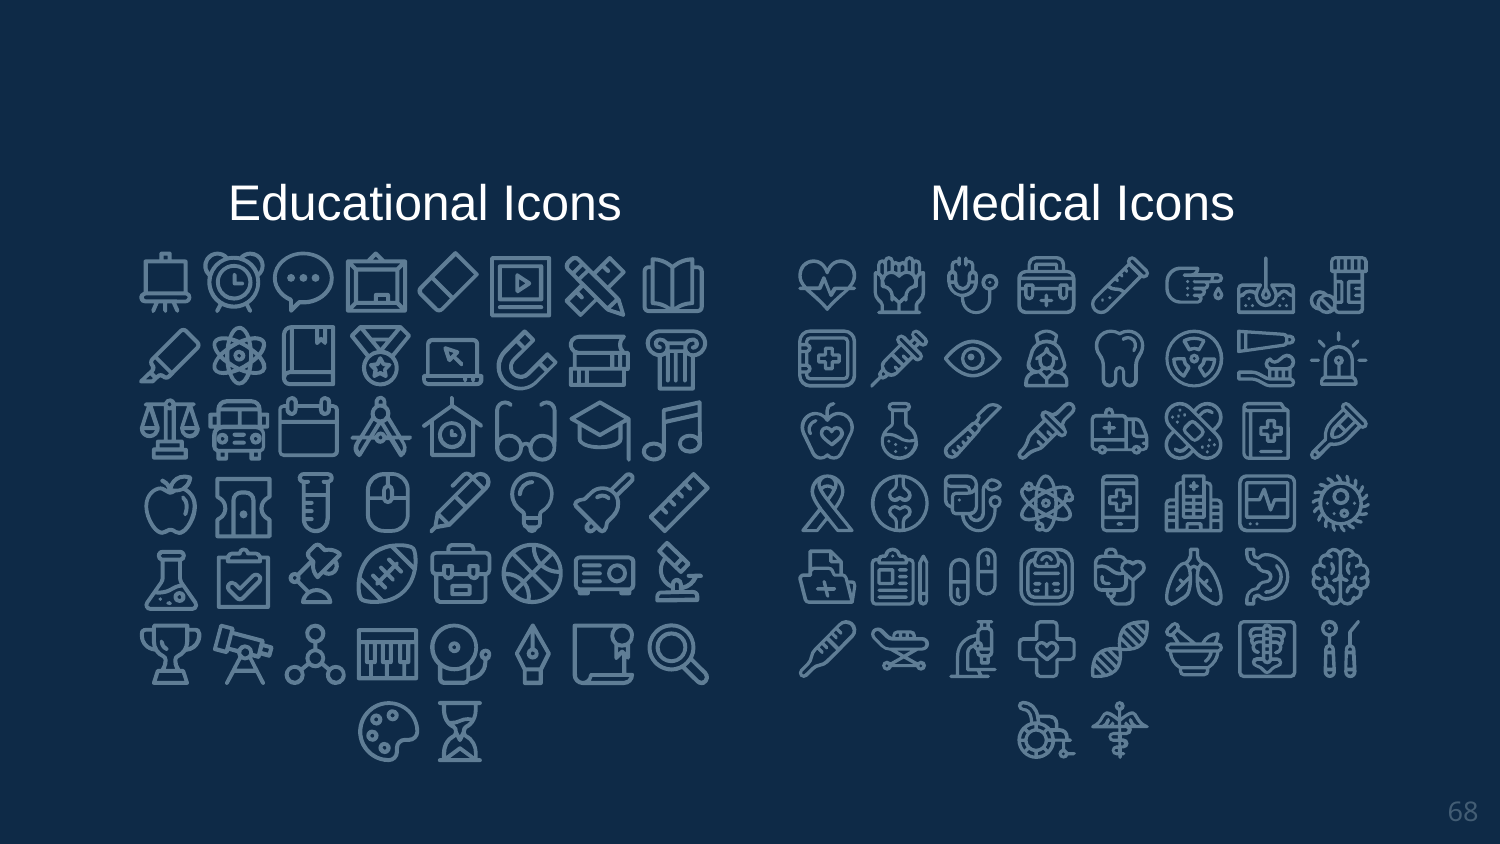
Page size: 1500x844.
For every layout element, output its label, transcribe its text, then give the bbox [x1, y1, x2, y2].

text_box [421, 395, 484, 458]
text_box [297, 472, 334, 534]
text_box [1019, 547, 1075, 606]
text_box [1018, 474, 1075, 533]
text_box [495, 400, 557, 462]
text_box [1017, 619, 1076, 679]
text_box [880, 401, 919, 461]
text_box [143, 474, 199, 536]
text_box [646, 623, 711, 686]
text_box [1090, 620, 1149, 679]
slide_number ‹#› [1403, 779, 1494, 844]
text_box [801, 474, 854, 533]
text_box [489, 255, 552, 318]
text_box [800, 401, 855, 460]
text_box [345, 251, 408, 313]
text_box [946, 255, 999, 315]
text_box [873, 256, 926, 315]
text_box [271, 251, 335, 313]
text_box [1236, 255, 1296, 315]
text_box [641, 400, 703, 462]
text_box [943, 402, 1002, 459]
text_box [1320, 619, 1361, 679]
text_box [949, 620, 997, 679]
text_box [139, 251, 192, 313]
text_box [1093, 547, 1147, 606]
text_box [1090, 406, 1149, 455]
text_box [1017, 401, 1076, 460]
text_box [1311, 547, 1370, 606]
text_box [208, 398, 271, 461]
text_box [515, 623, 551, 686]
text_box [356, 700, 420, 763]
text_box [649, 472, 710, 534]
text_box [568, 334, 630, 387]
text_box [139, 398, 200, 460]
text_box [1164, 474, 1224, 533]
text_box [943, 339, 1003, 378]
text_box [572, 471, 636, 534]
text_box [429, 623, 492, 686]
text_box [1237, 619, 1297, 679]
text_box [429, 471, 491, 534]
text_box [139, 623, 202, 686]
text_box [797, 549, 857, 605]
text_box [284, 623, 346, 685]
text_box [871, 627, 930, 671]
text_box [1165, 266, 1224, 304]
text_box [1164, 621, 1223, 677]
text_box [1309, 256, 1368, 315]
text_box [797, 329, 857, 388]
text_box [1309, 401, 1368, 460]
text_box [572, 623, 635, 686]
text_box [288, 542, 342, 605]
text_box [365, 472, 410, 533]
text_box [1024, 329, 1069, 388]
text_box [349, 324, 412, 387]
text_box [201, 251, 268, 314]
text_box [211, 325, 268, 386]
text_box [1236, 329, 1296, 388]
text_box [417, 251, 479, 313]
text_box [1100, 474, 1139, 533]
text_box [573, 555, 636, 596]
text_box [509, 471, 556, 534]
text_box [1309, 330, 1368, 387]
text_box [492, 329, 559, 391]
text_box [1091, 701, 1149, 759]
text_box [870, 474, 929, 533]
text_box [278, 396, 339, 458]
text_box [430, 542, 492, 605]
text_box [355, 543, 420, 605]
text_box [798, 259, 857, 311]
text_box [356, 628, 419, 681]
text_box [564, 255, 626, 317]
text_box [943, 474, 1003, 533]
text_box [139, 327, 201, 384]
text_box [1093, 329, 1146, 388]
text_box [1165, 329, 1224, 388]
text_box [1242, 401, 1291, 461]
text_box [1017, 255, 1076, 315]
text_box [870, 547, 929, 606]
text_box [1089, 255, 1150, 315]
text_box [1164, 401, 1225, 461]
text_box [645, 329, 708, 391]
text_box [1017, 700, 1076, 759]
text_box [655, 540, 703, 603]
title Educational Icons [139, 155, 711, 235]
text_box [437, 700, 482, 763]
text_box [215, 476, 272, 539]
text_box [1310, 474, 1371, 533]
text_box [798, 620, 857, 679]
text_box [1237, 474, 1297, 533]
text_box [501, 543, 563, 605]
text_box [350, 396, 412, 458]
text_box [213, 623, 274, 685]
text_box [216, 547, 271, 610]
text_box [948, 547, 997, 606]
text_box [142, 549, 200, 612]
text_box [421, 337, 484, 387]
text_box [870, 329, 929, 388]
text_box [1165, 547, 1223, 606]
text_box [1244, 547, 1290, 606]
text_box [642, 257, 704, 314]
text_box [569, 400, 631, 462]
text_box [281, 325, 336, 387]
title Medical Icons [797, 155, 1369, 235]
